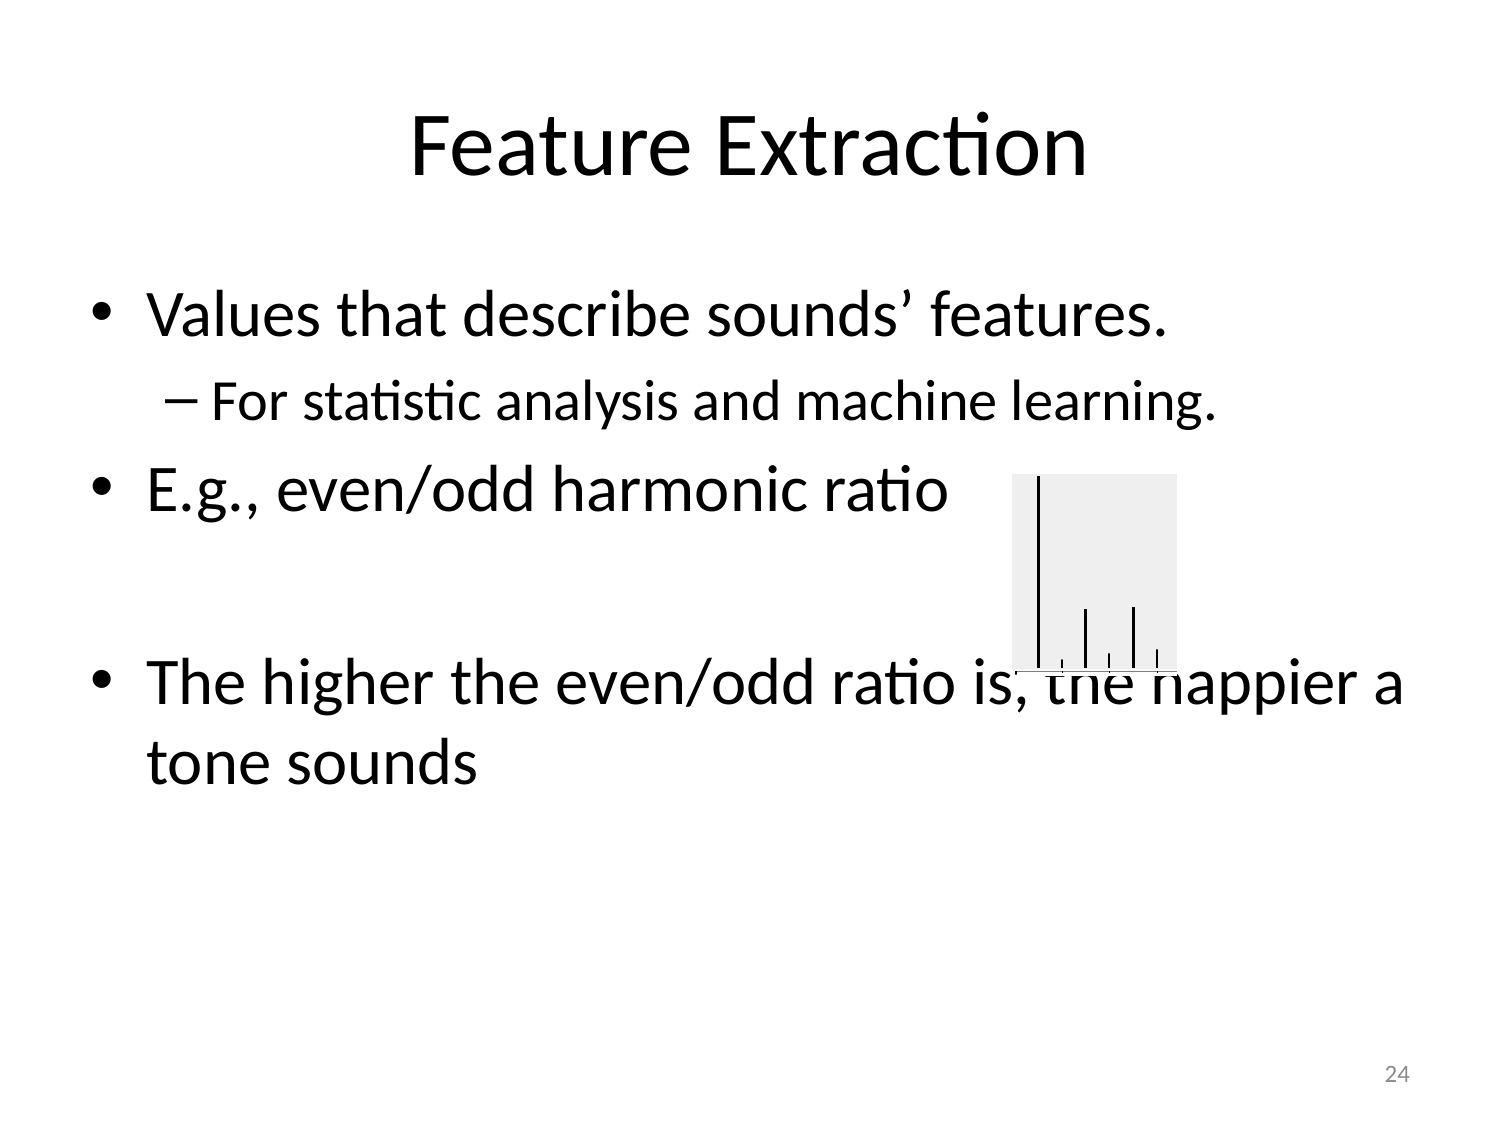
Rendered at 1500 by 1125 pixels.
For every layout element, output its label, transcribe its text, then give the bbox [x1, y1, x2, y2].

title Feature Extraction [75, 45, 1425, 233]
slide_number 24 [1074, 1042, 1425, 1103]
picture [1012, 474, 1177, 677]
